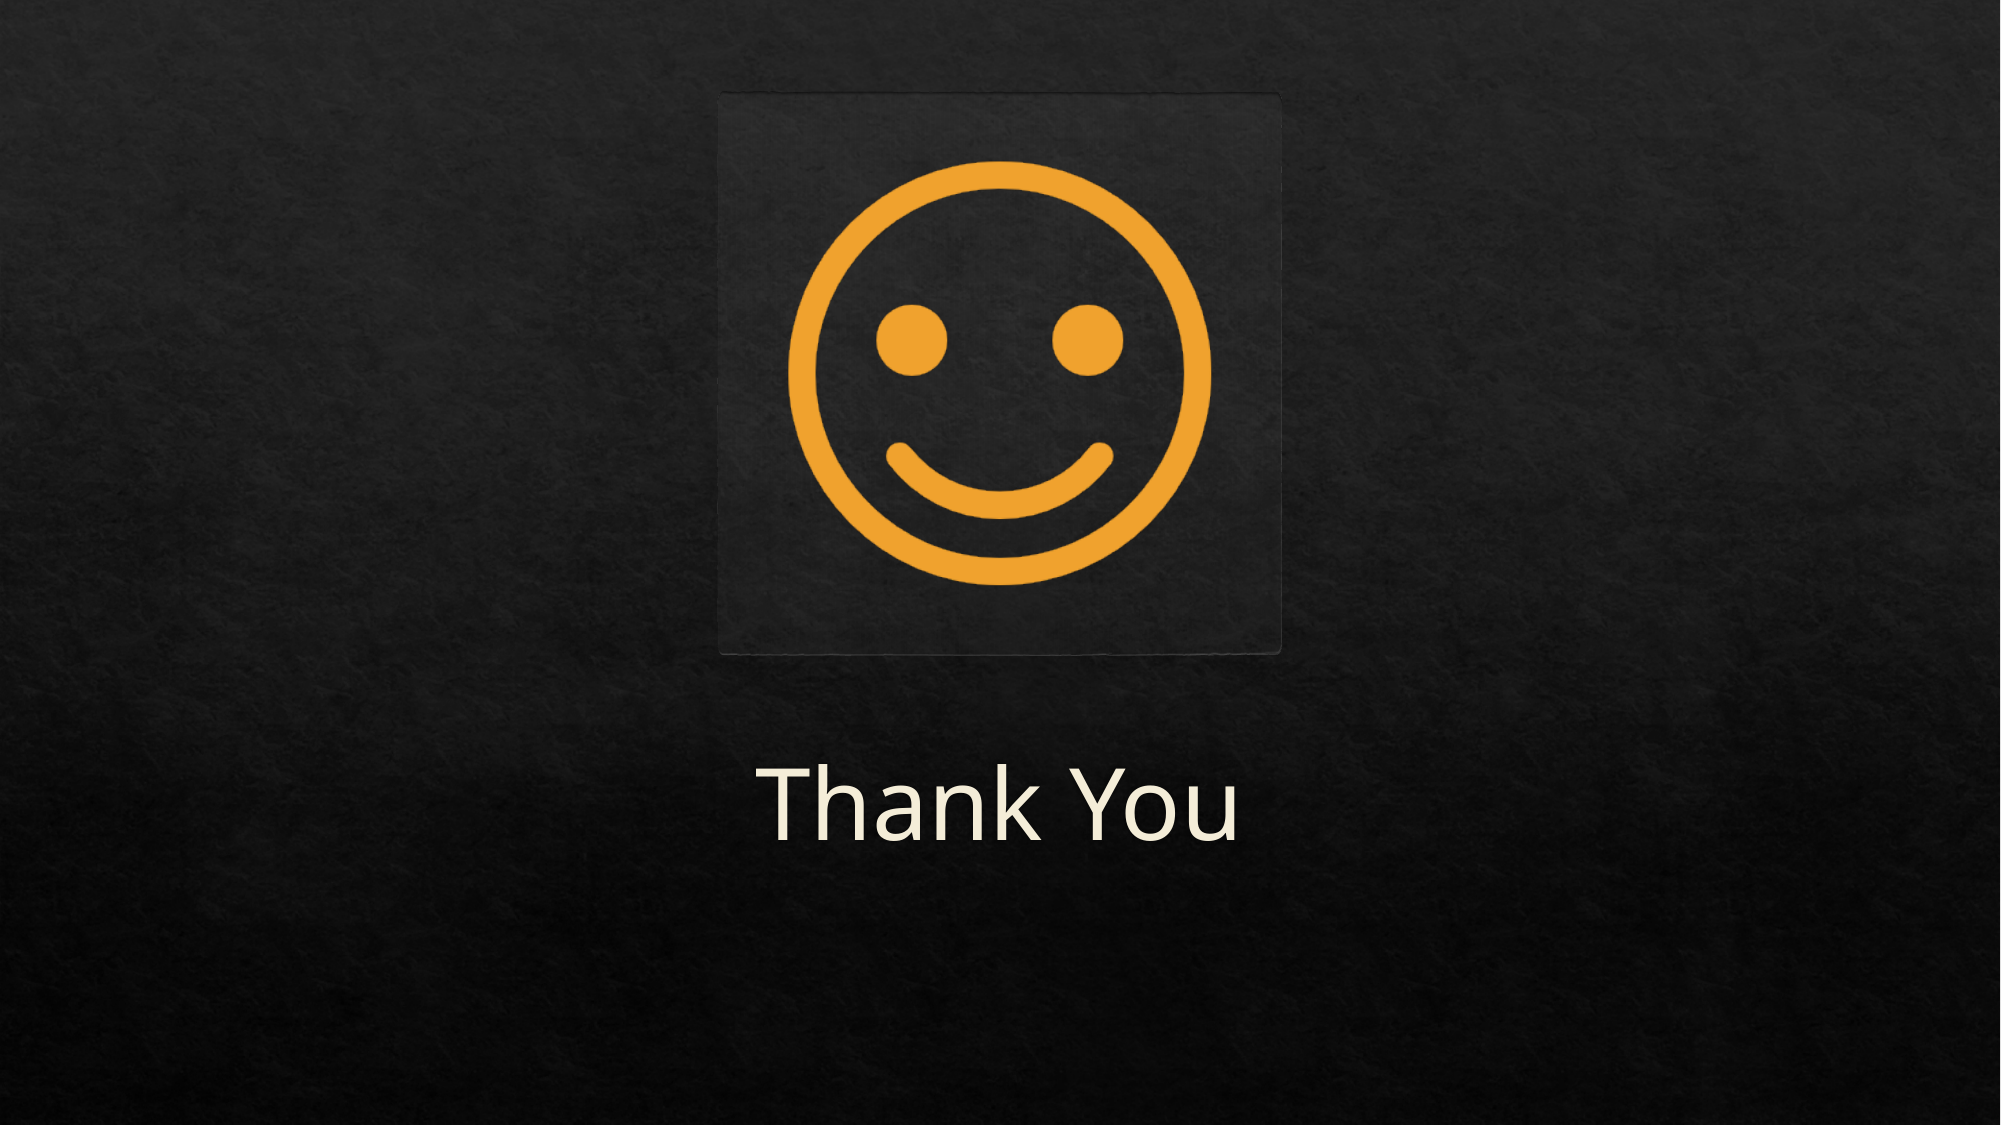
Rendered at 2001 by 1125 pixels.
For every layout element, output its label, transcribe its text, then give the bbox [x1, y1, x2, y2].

title Thank You [224, 696, 1774, 870]
text_box [0, 0, 2000, 1125]
picture [717, 91, 1283, 656]
